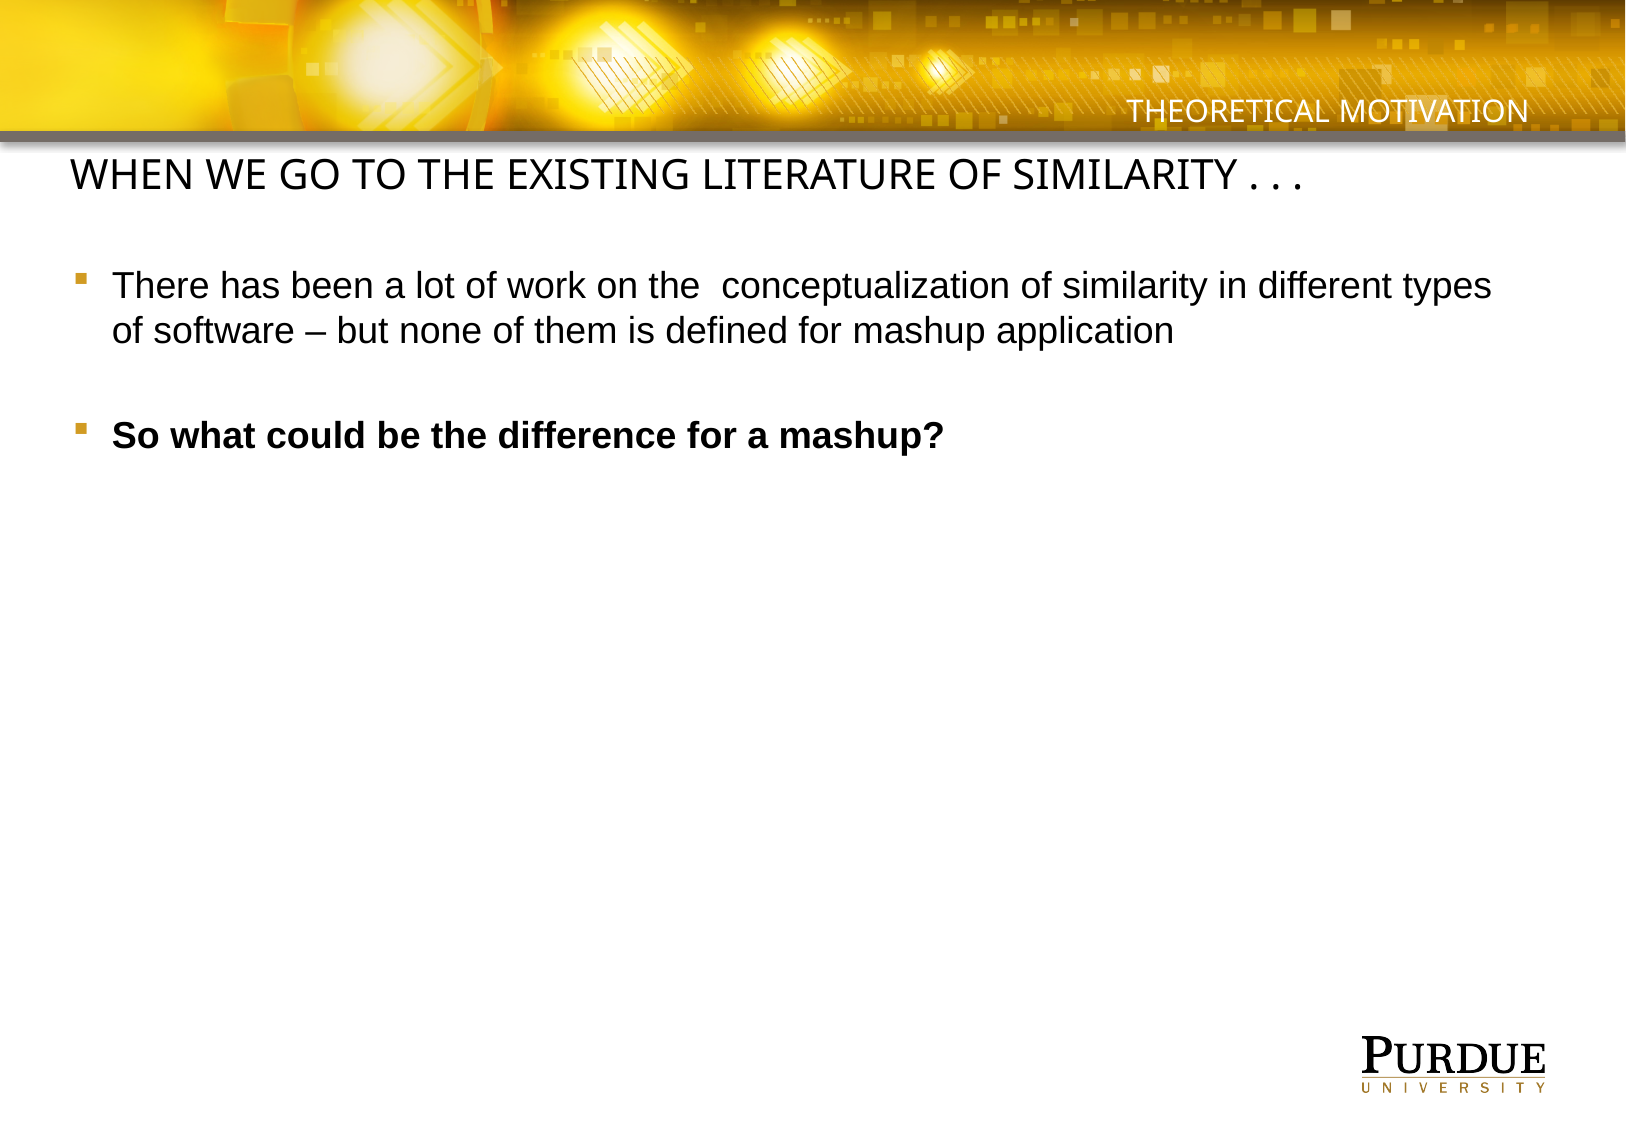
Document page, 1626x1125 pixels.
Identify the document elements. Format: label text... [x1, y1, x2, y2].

list There has been a lot of work on the conceptualization of similarity in different types of software – but none of them is defined for mashup application So what could be the difference for a mashup? [57, 201, 1525, 1050]
list When we go to the existing literature of similarity . . . [55, 140, 1545, 202]
picture [1362, 1036, 1545, 1093]
picture [0, 0, 1626, 131]
title Theoretical motivation [57, 88, 1545, 137]
